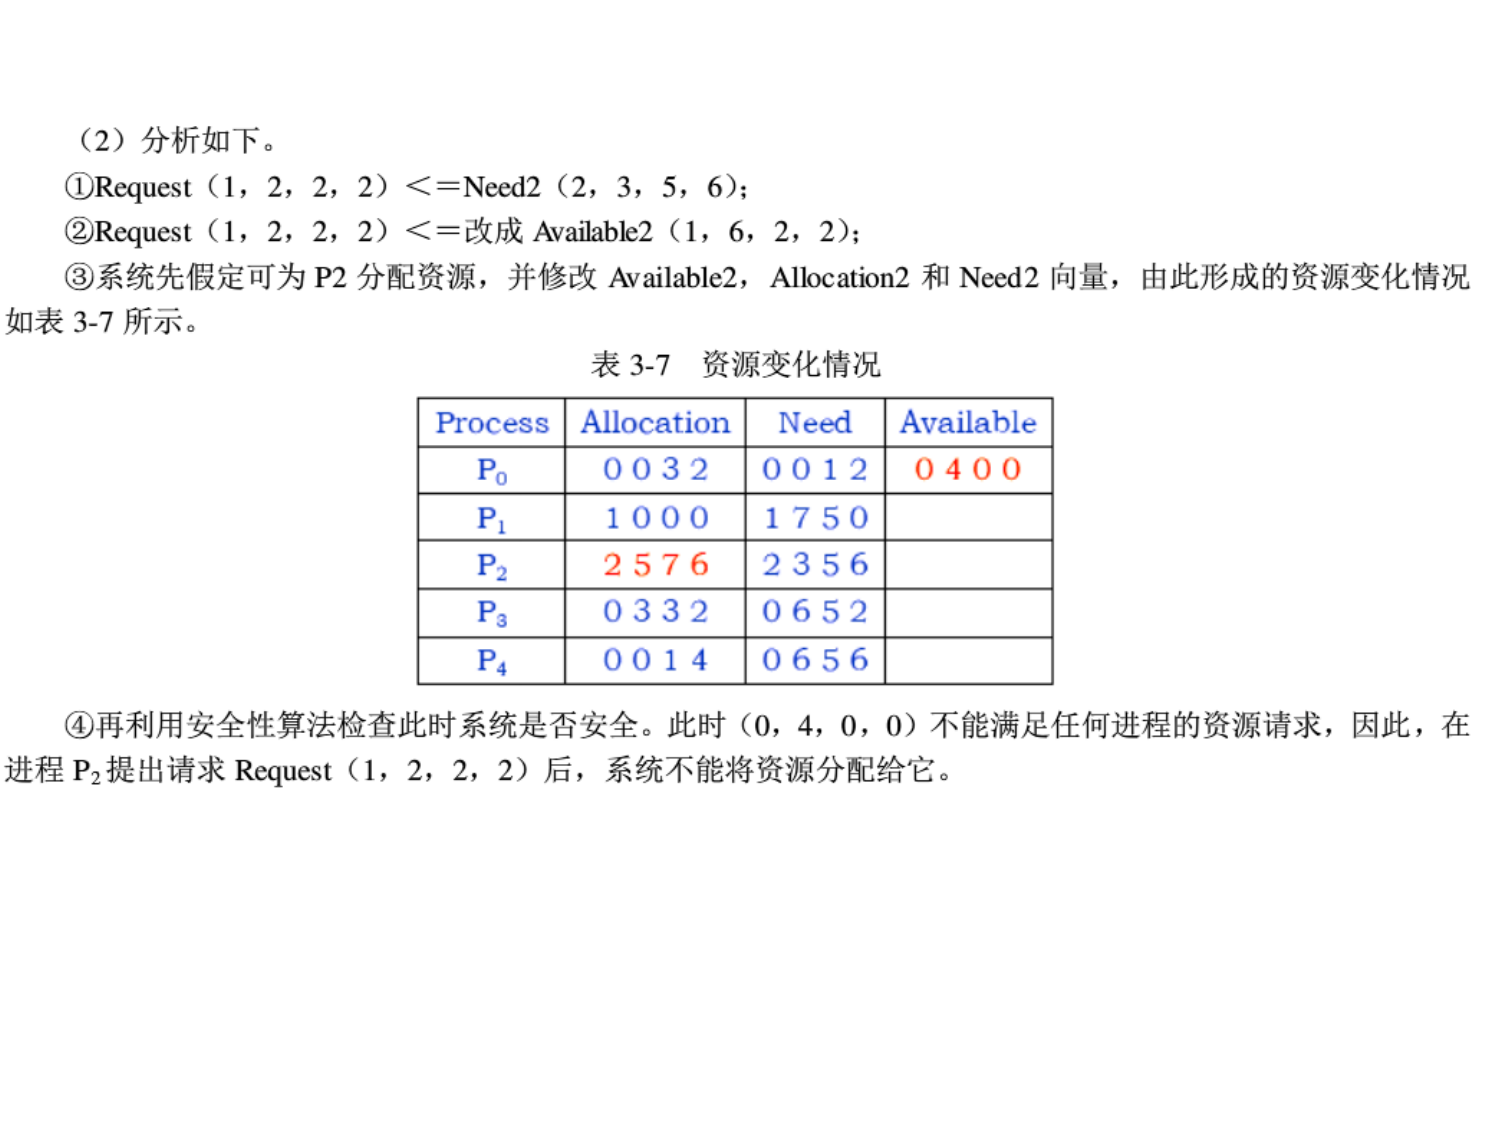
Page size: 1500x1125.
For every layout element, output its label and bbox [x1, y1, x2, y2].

picture [0, 125, 1498, 799]
